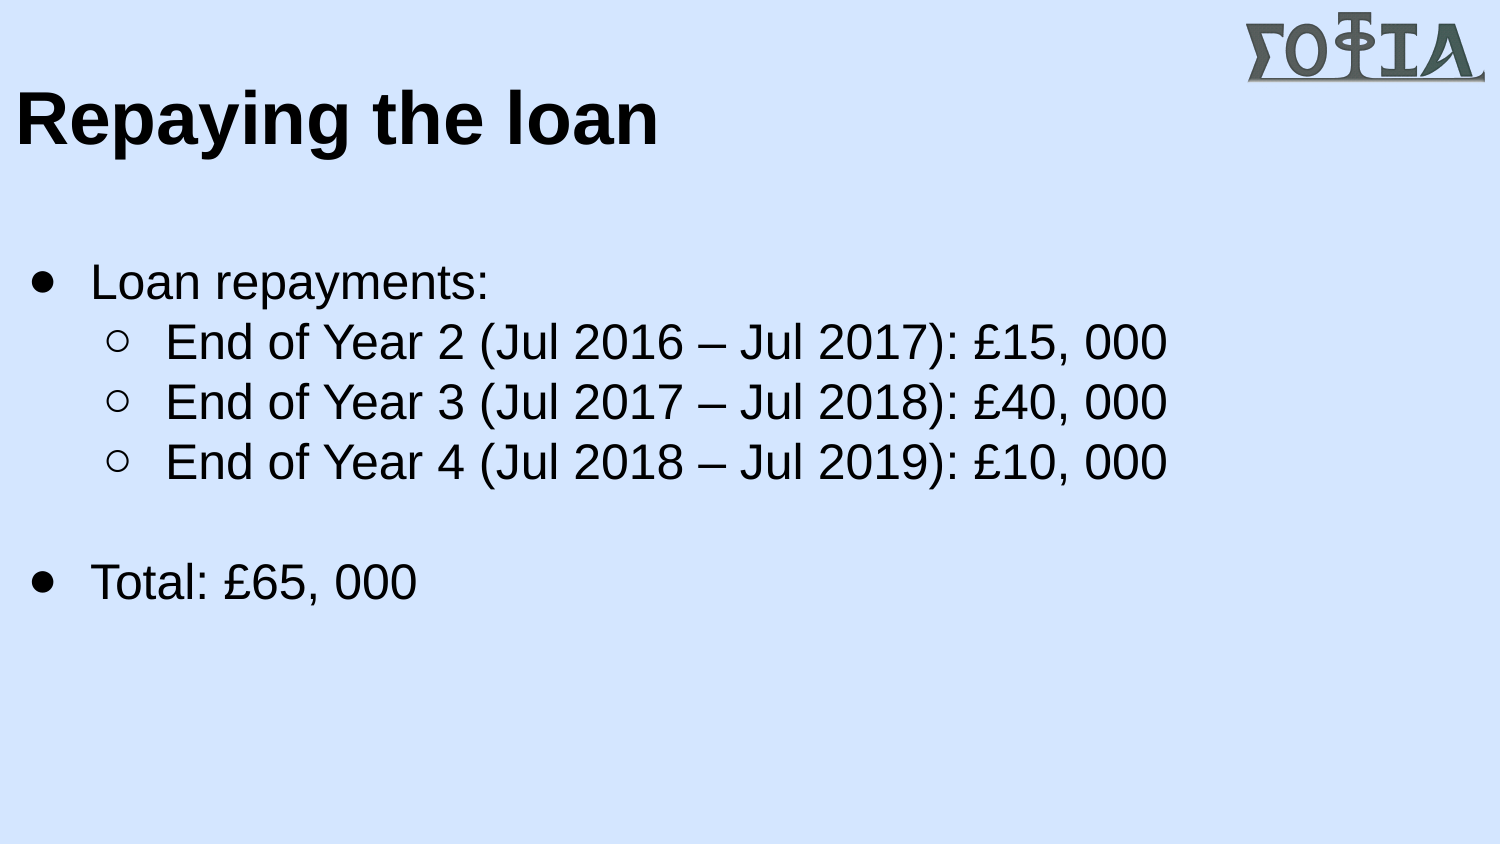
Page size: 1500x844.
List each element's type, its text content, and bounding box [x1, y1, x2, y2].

picture [1231, 0, 1500, 112]
text_box Repaying the loan Loan repayments: End of Year 2 (Jul 2016 – Jul 2017): £15, 000 End of Year 3 (Jul 2017 – Jul 2018): £40, 000 End of Year 4 (Jul 2018 – Jul 2019): £10, 000 Total: £65, 000 [0, 54, 1500, 660]
